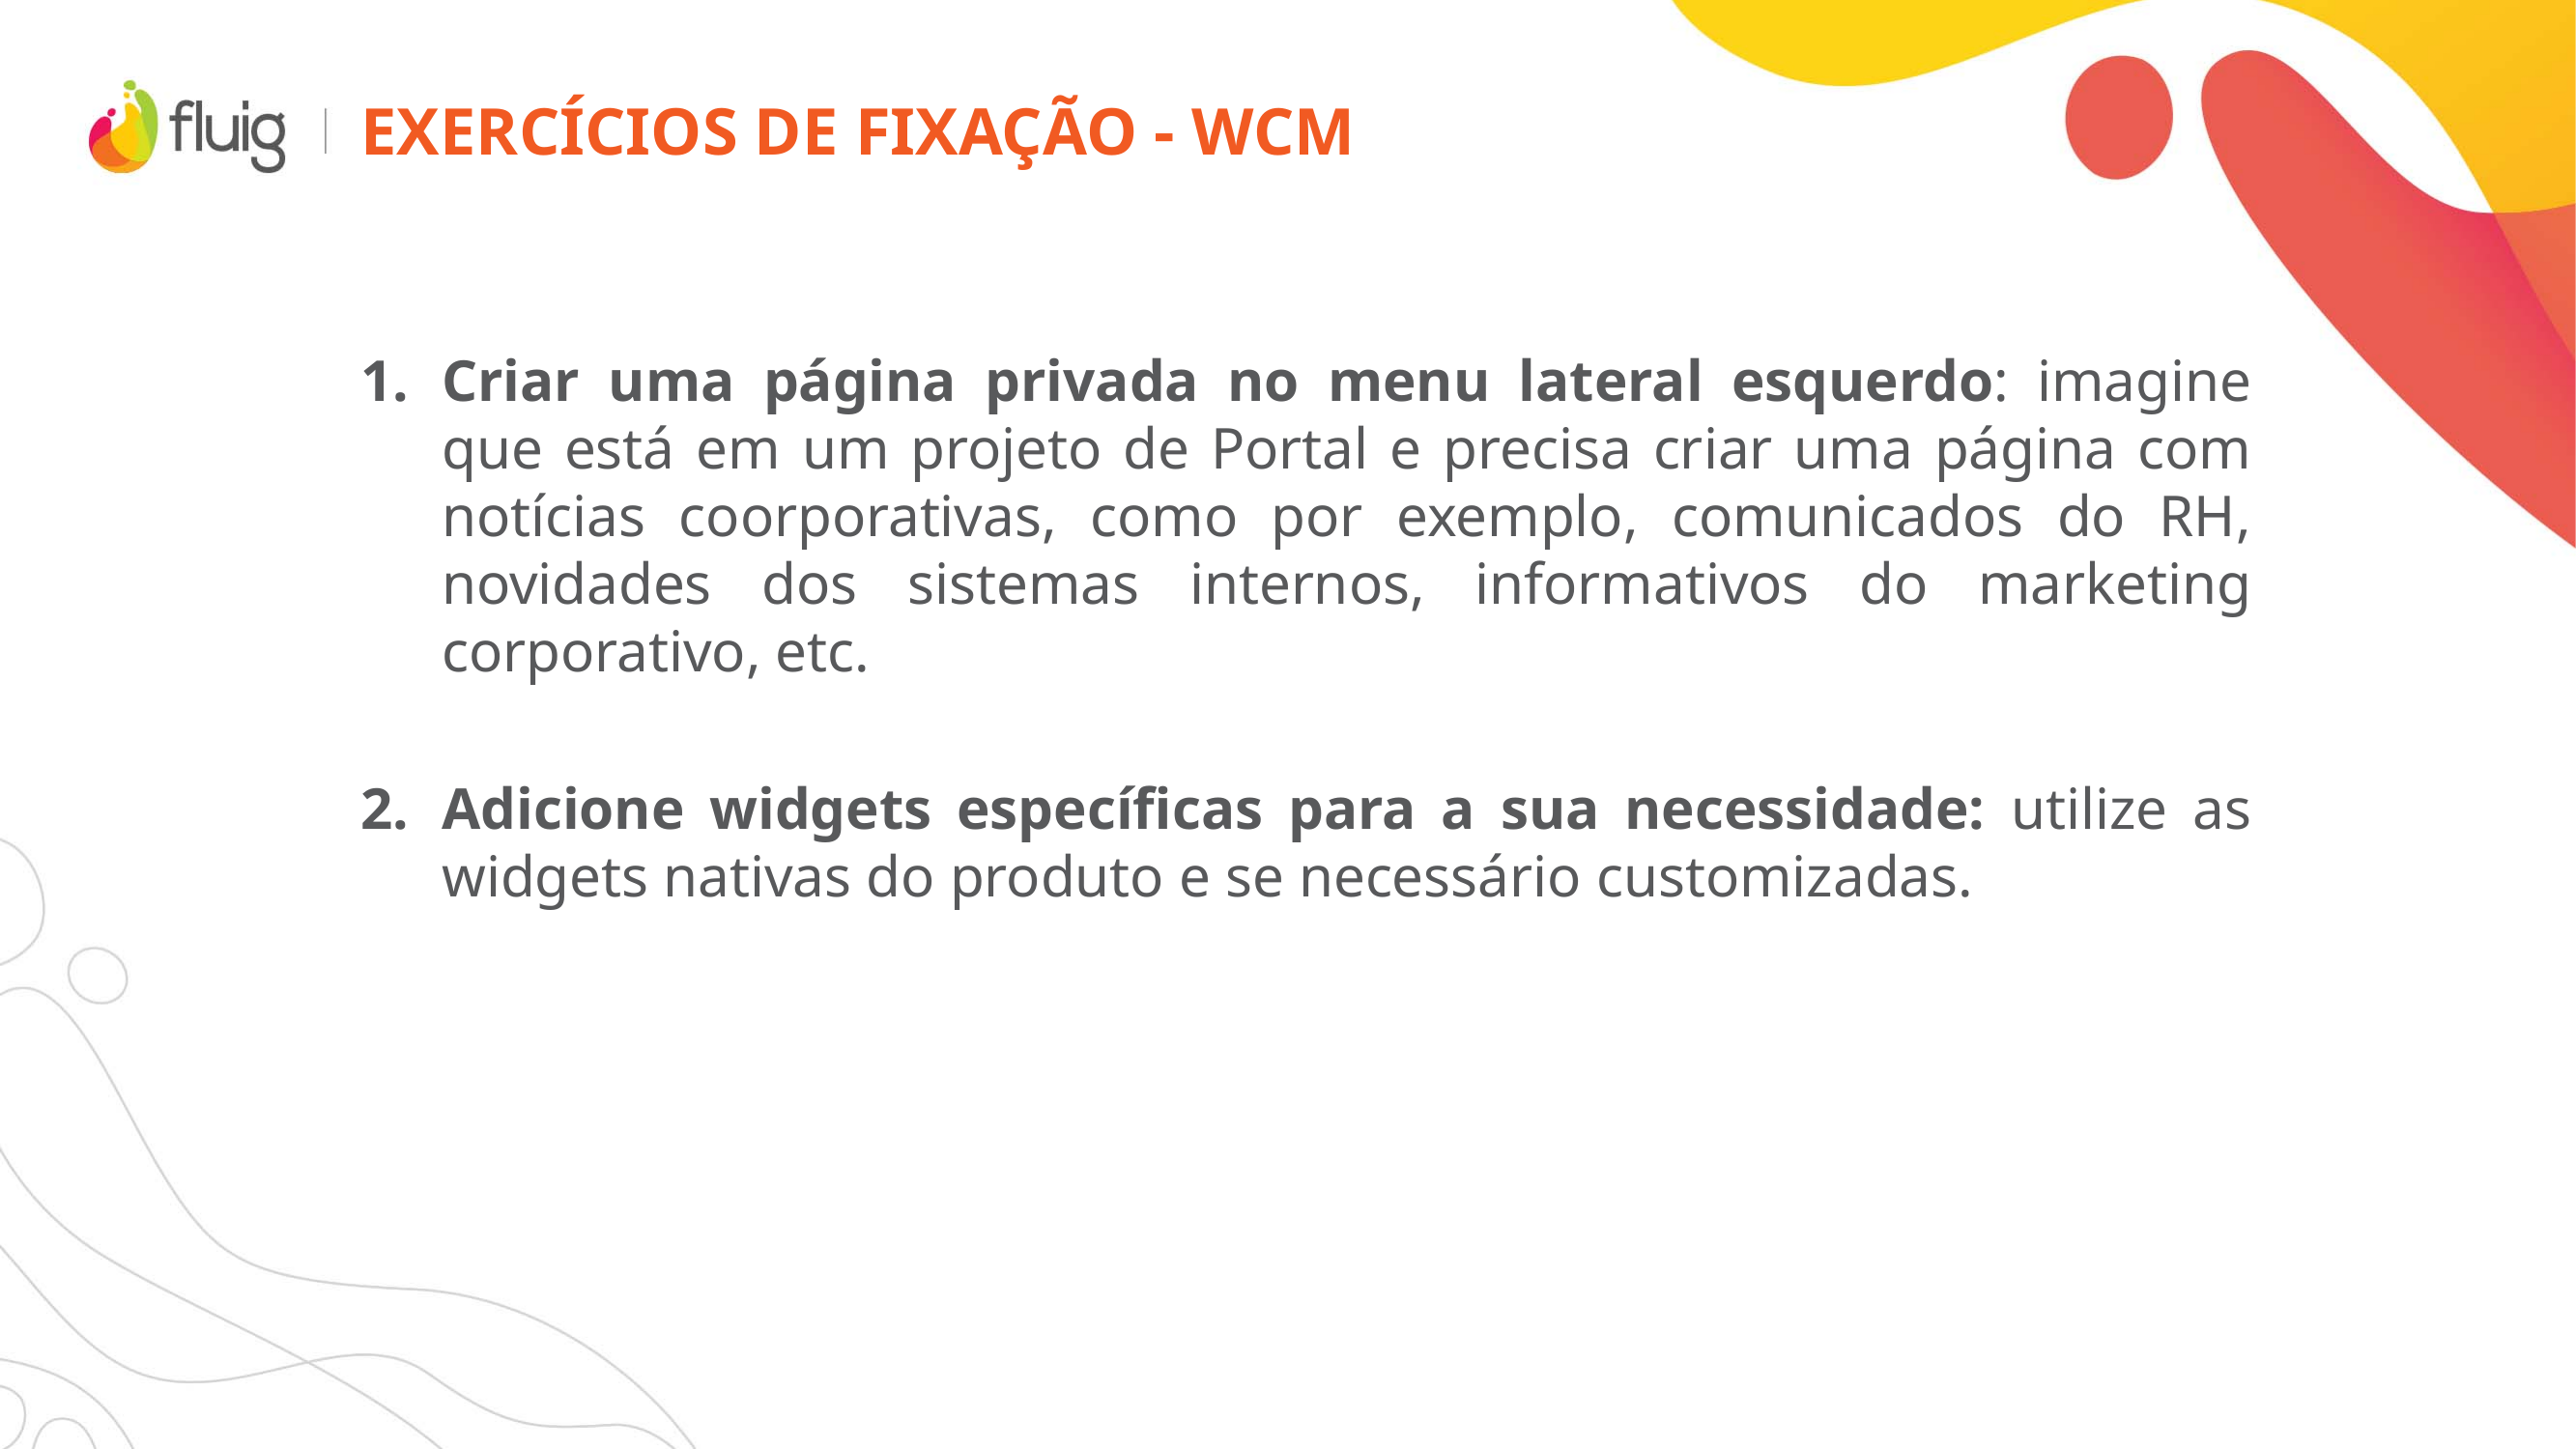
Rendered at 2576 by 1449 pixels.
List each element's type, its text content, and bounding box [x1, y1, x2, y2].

title Exercícios de fixação - wcm [346, 83, 1727, 289]
list Criar uma página privada no menu lateral esquerdo: imagine que está em um projeto de Portal e precisa criar uma página com notícias coorporativas, como por exemplo, comunicados do RH, novidades dos sistemas internos, informativos do marketing corporativo, etc. Adicione widgets específicas para a sua necessidade: utilize as widgets nativas do produto e se necessário customizadas. [346, 337, 2266, 1269]
picture [0, 0, 2576, 1449]
